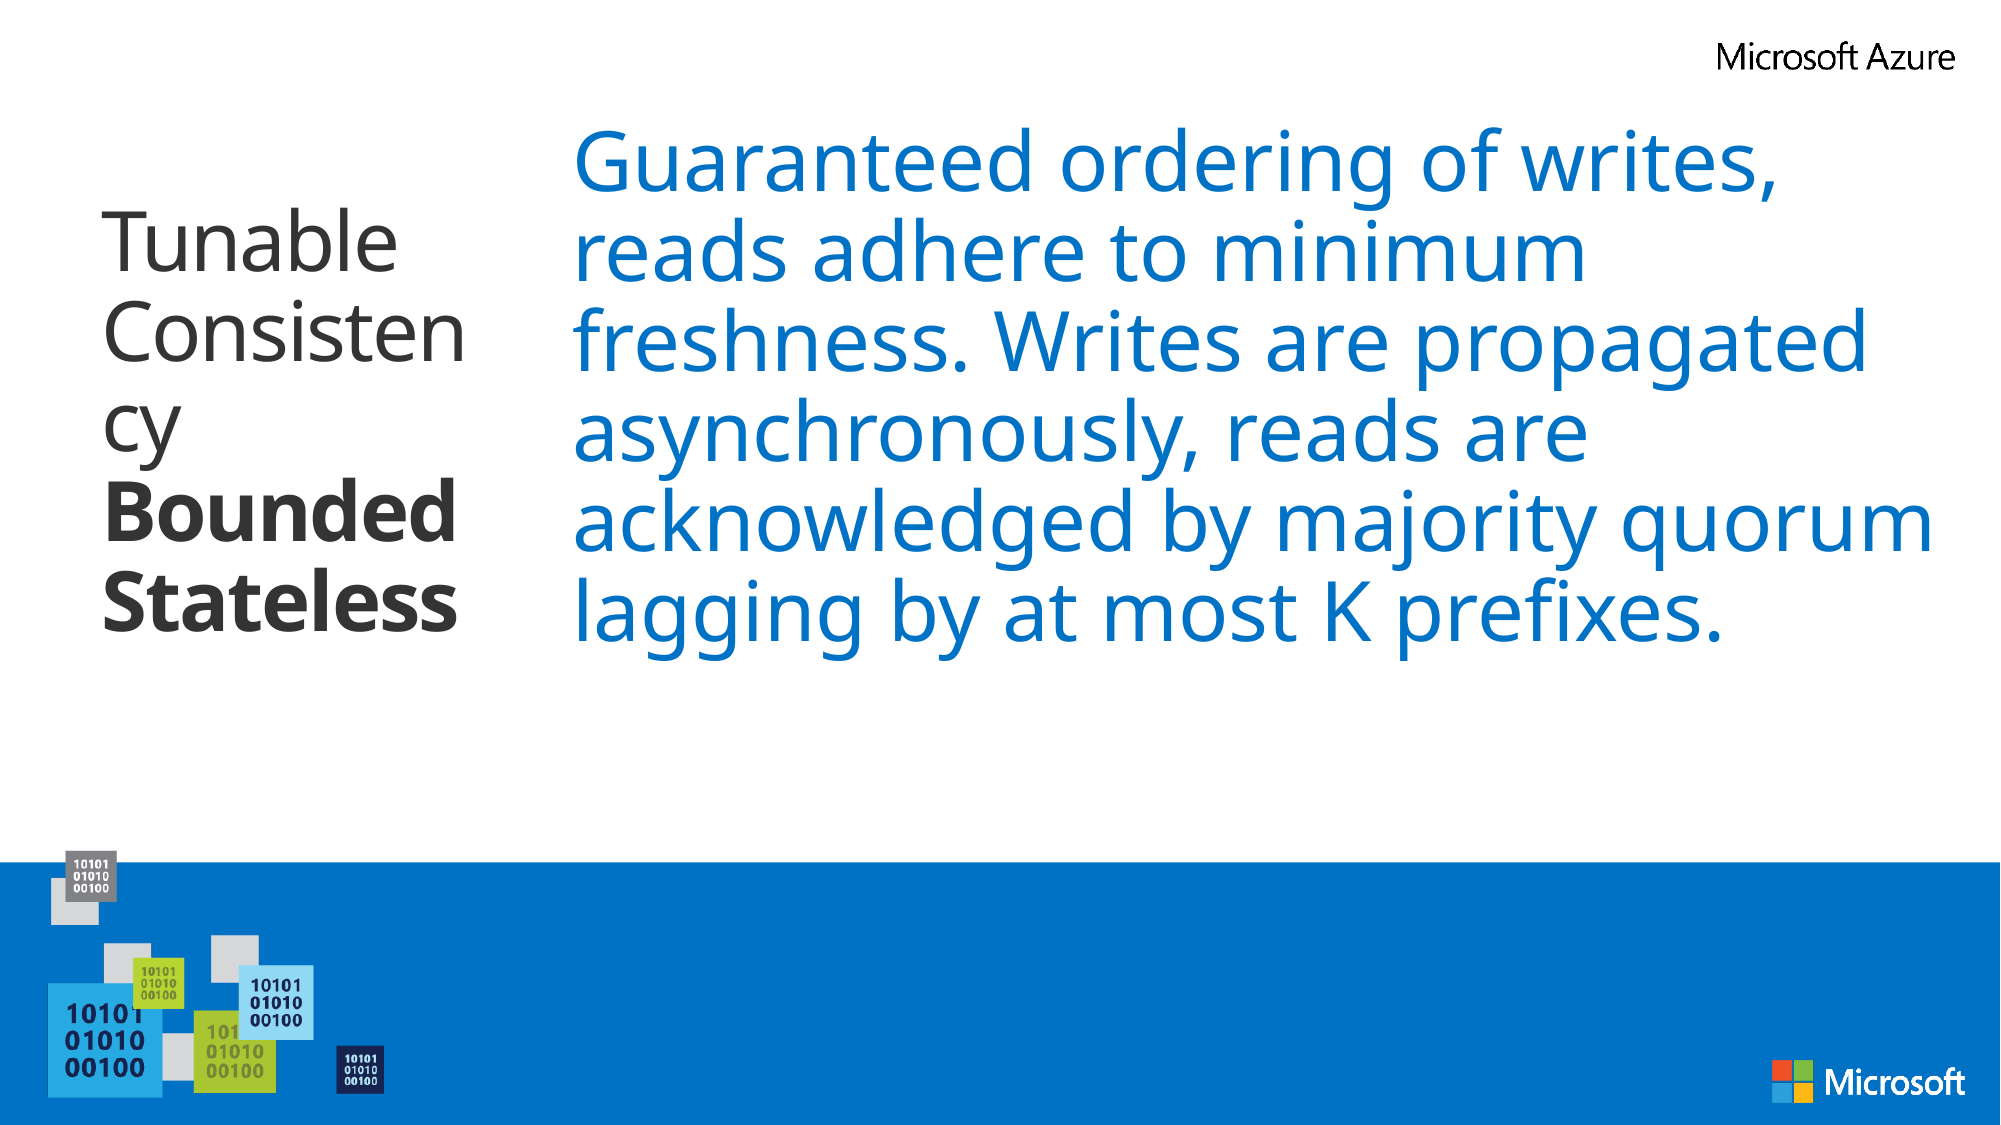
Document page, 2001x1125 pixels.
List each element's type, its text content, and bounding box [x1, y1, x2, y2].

picture [17, 808, 463, 1125]
picture [1699, 24, 1973, 88]
picture [1772, 1060, 1965, 1103]
title Tunable Consistency Bounded Stateless [45, 399, 513, 551]
list Guaranteed ordering of writes, reads adhere to minimum freshness. Writes are propagated asynchronously, reads are acknowledged by majority quorum lagging by at most K prefixes. [557, 112, 1973, 838]
